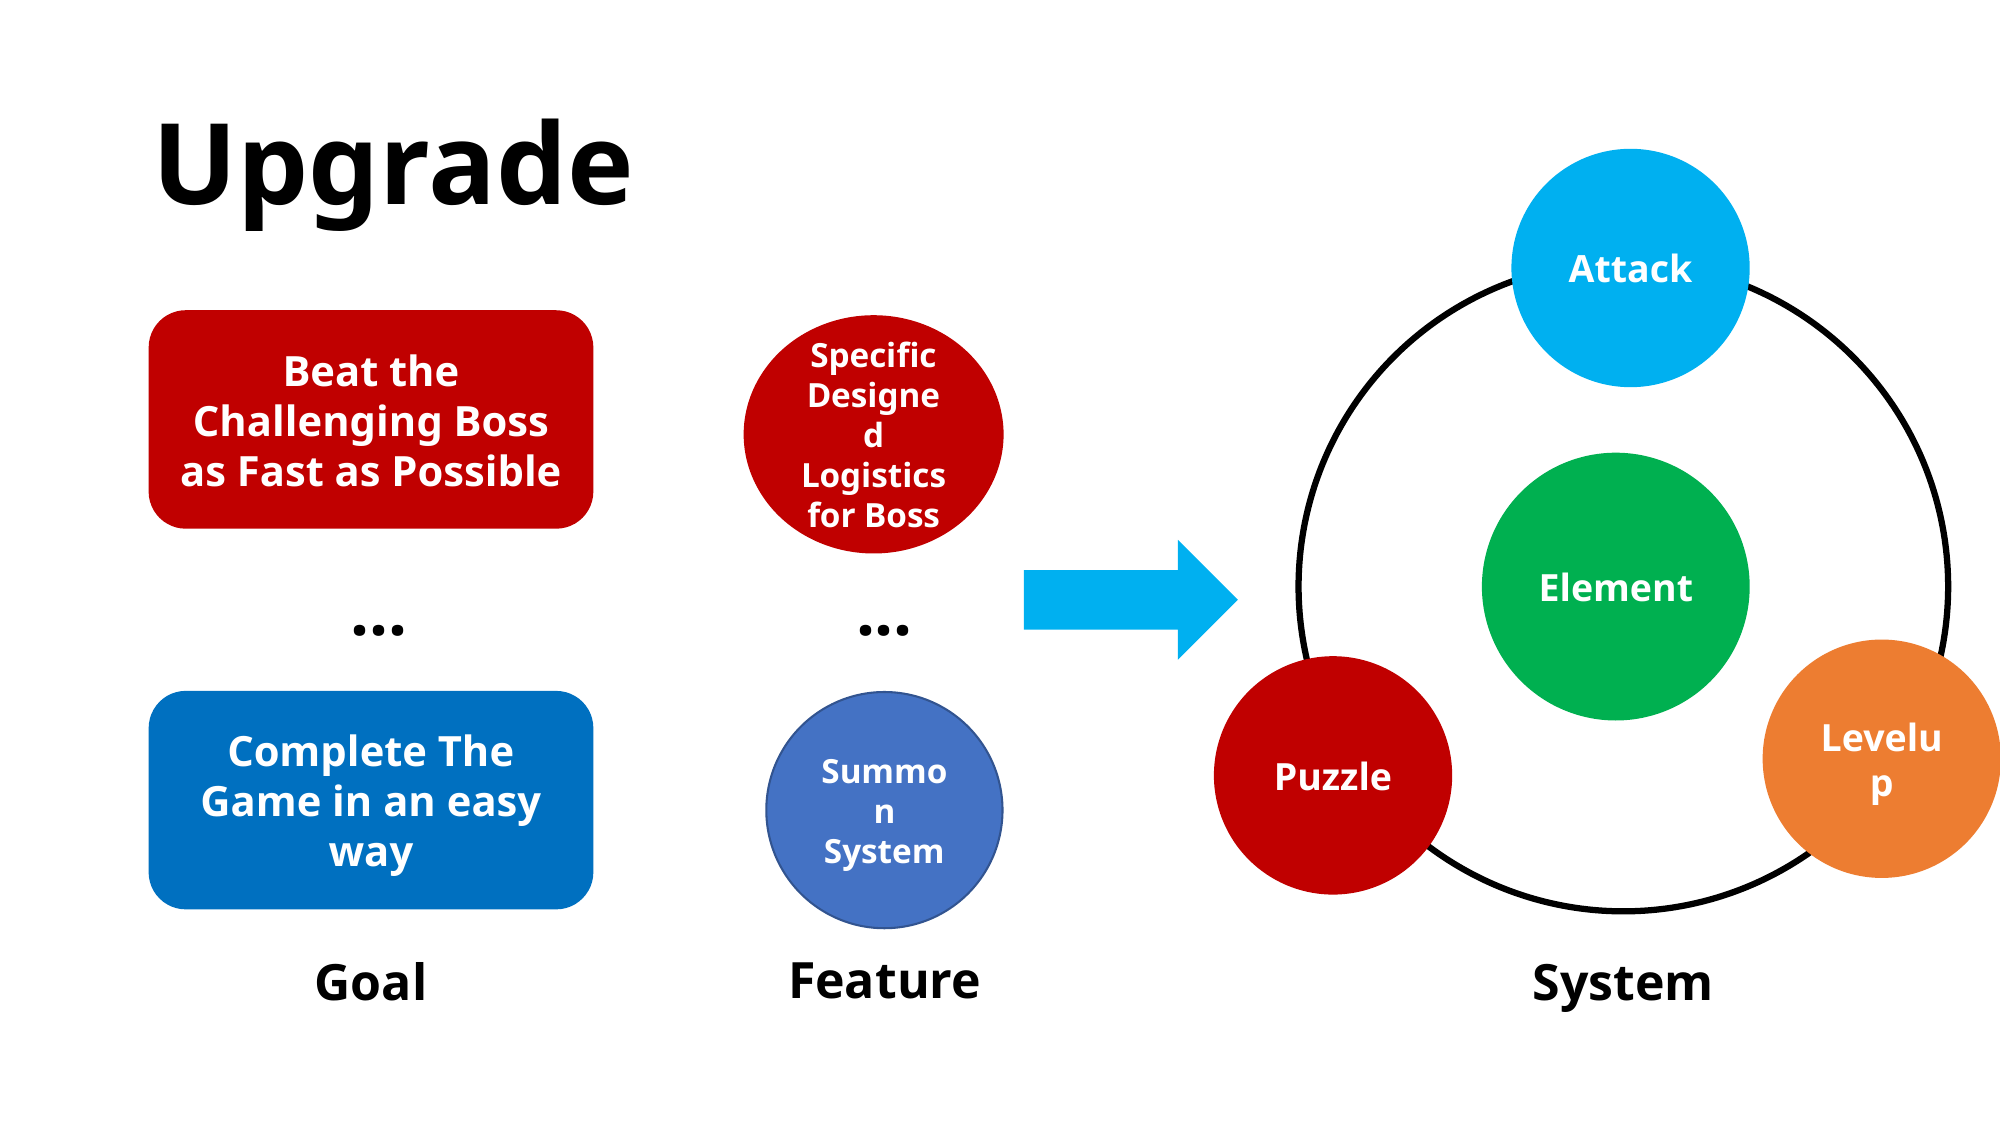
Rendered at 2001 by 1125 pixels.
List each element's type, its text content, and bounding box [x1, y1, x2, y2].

title Upgrade [137, 59, 1863, 278]
text_box Attack [1511, 148, 1750, 388]
text_box Summon System [765, 690, 1004, 930]
text_box Specific Designed Logistics for Boss [743, 315, 1004, 554]
text_box Levelup [1762, 639, 2000, 878]
text_box Beat the Challenging Boss as Fast as Possible [148, 310, 594, 529]
text_box System [1468, 942, 1778, 1018]
text_box Complete The Game in an easy way [148, 690, 594, 910]
text_box ... [821, 561, 948, 657]
text_box Puzzle [1213, 656, 1453, 895]
text_box [1023, 539, 1238, 660]
text_box ... [316, 561, 442, 657]
text_box Goal [216, 942, 526, 1018]
text_box Feature [730, 941, 1039, 1017]
text_box [1297, 280, 1950, 913]
text_box Element [1481, 452, 1750, 721]
